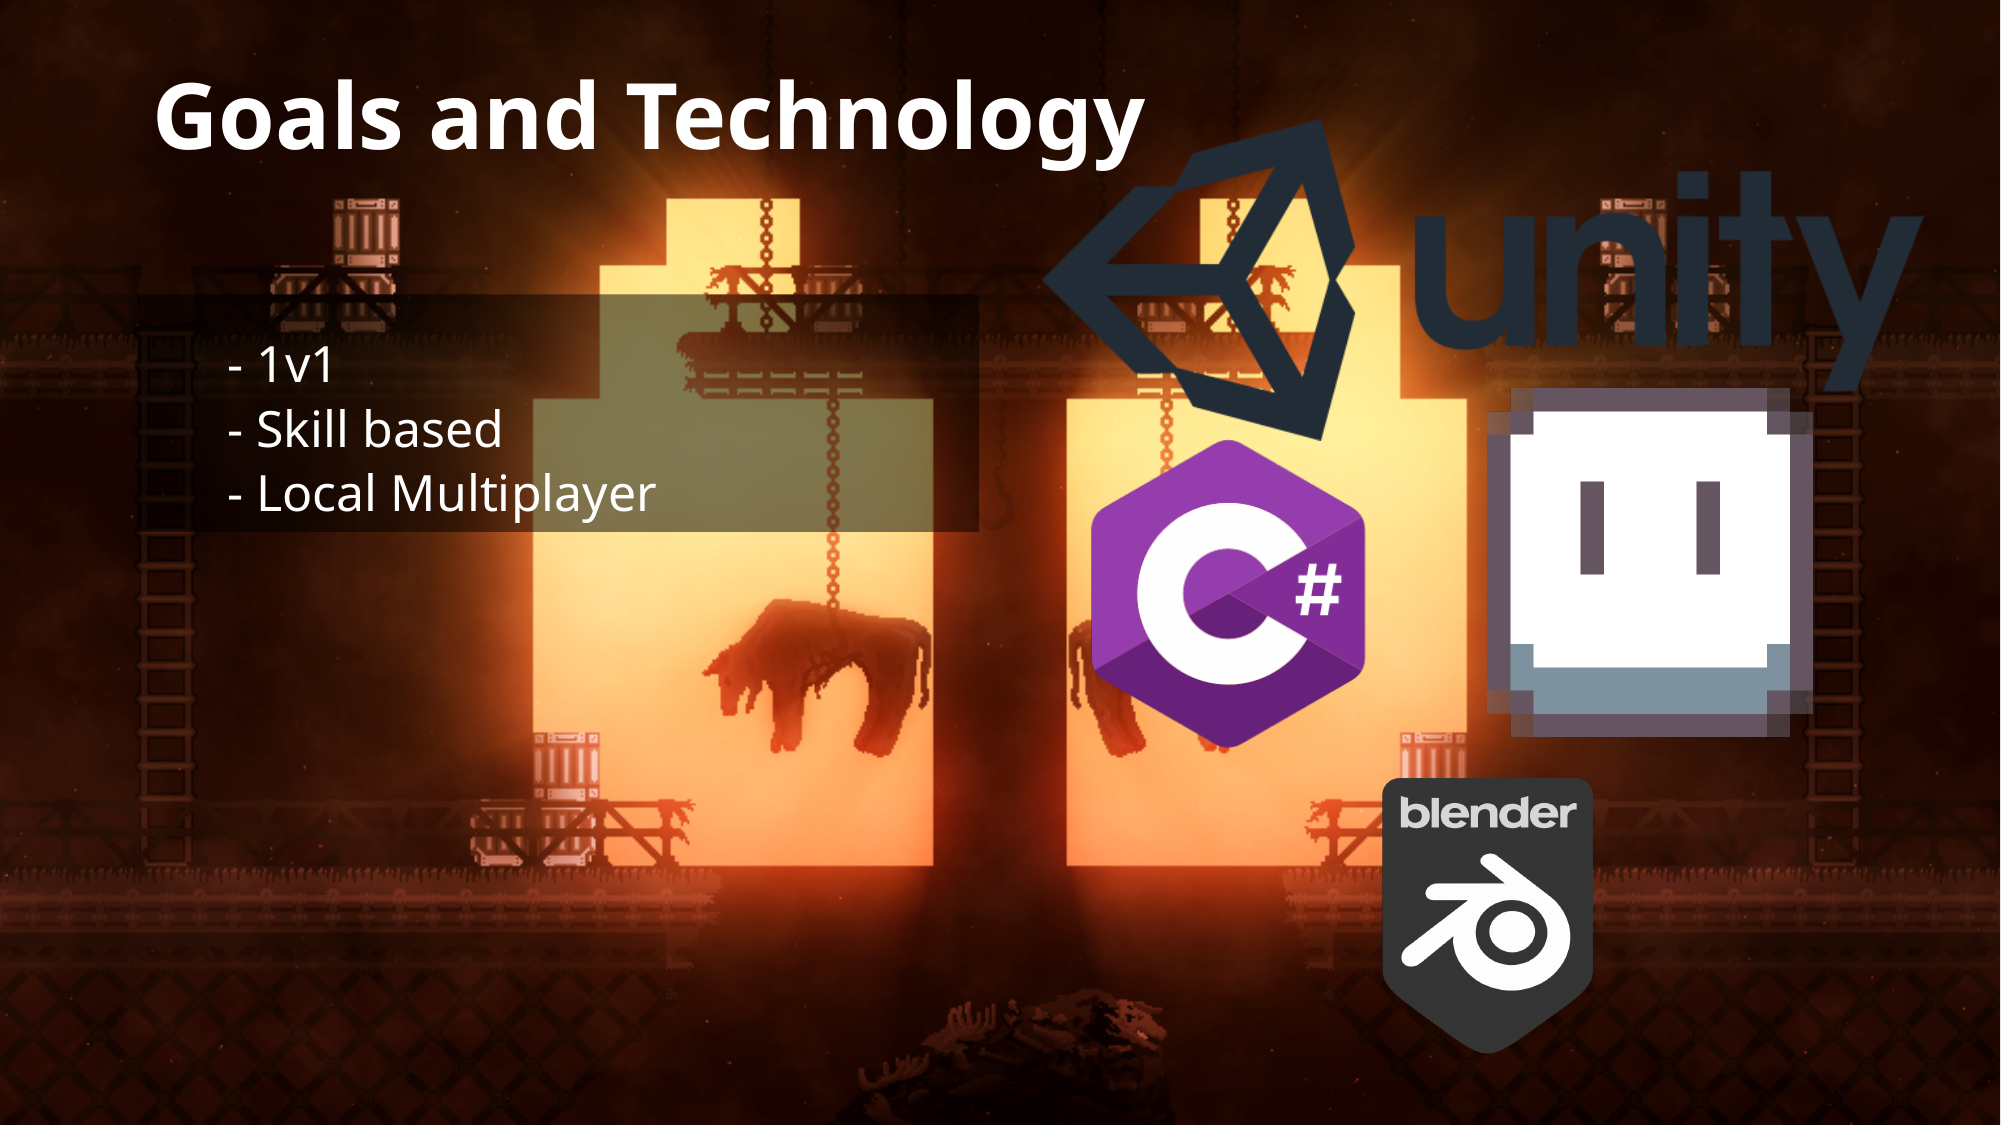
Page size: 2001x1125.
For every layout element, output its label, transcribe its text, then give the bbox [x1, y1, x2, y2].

text_box [137, 294, 980, 333]
title Goals and Technology [137, 10, 1863, 229]
list - 1v1 - Skill based - Local Multiplayer [137, 332, 971, 759]
picture [0, 0, 2001, 1125]
